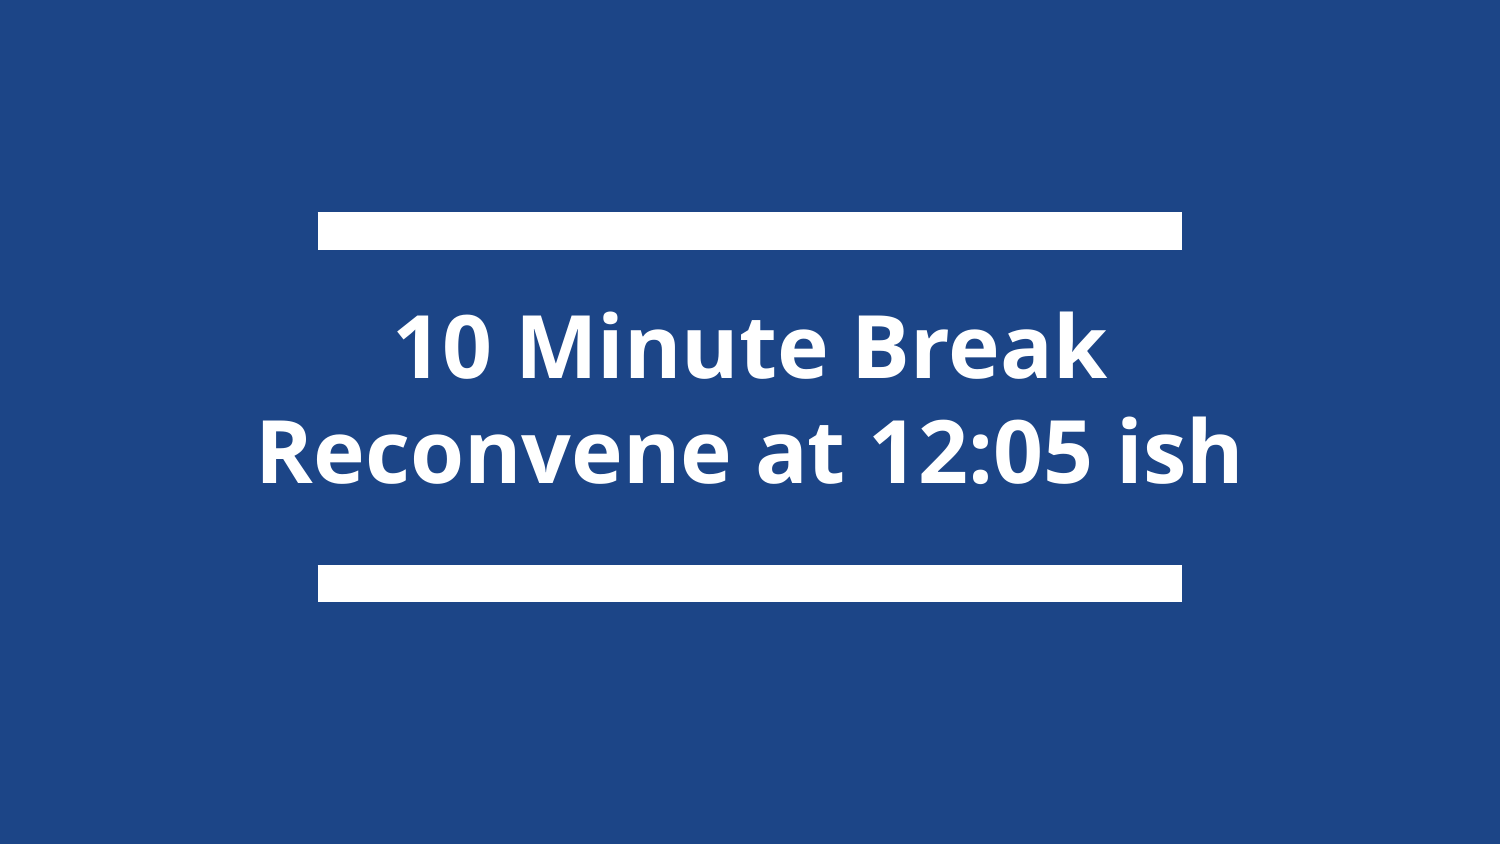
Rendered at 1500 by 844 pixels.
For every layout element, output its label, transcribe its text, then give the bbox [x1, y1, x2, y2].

title 10 Minute Break Reconvene at 12:05 ish [51, 147, 1449, 646]
